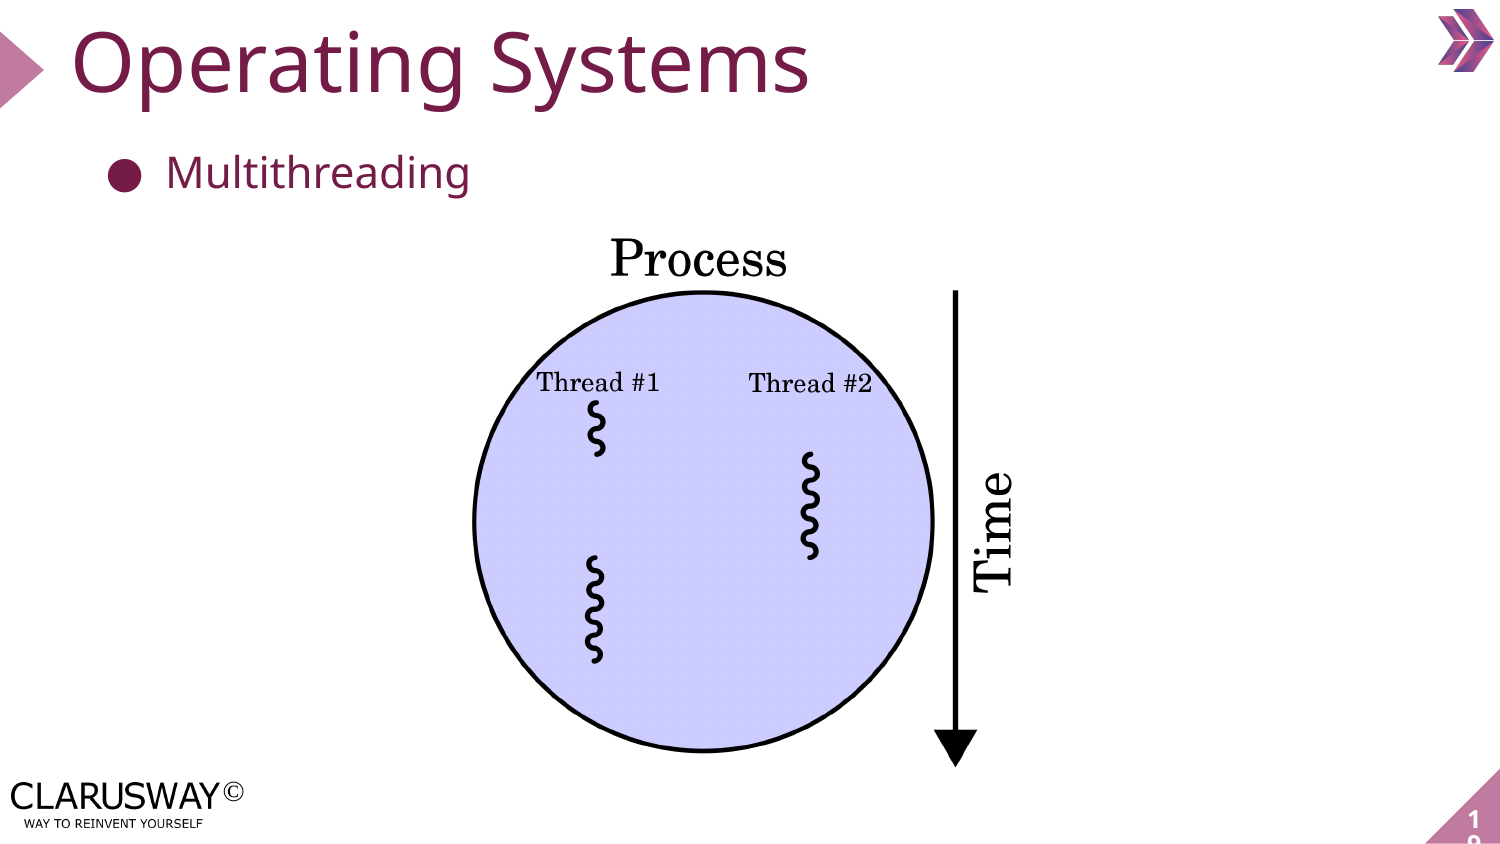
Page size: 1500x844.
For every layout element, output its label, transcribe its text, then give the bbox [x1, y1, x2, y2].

slide_number 19 [1467, 804, 1494, 838]
picture [11, 782, 220, 828]
text_box Multithreading [74, 139, 1224, 221]
text_box Operating Systems [70, 28, 1330, 132]
picture [444, 228, 1025, 777]
picture [1438, 9, 1494, 72]
